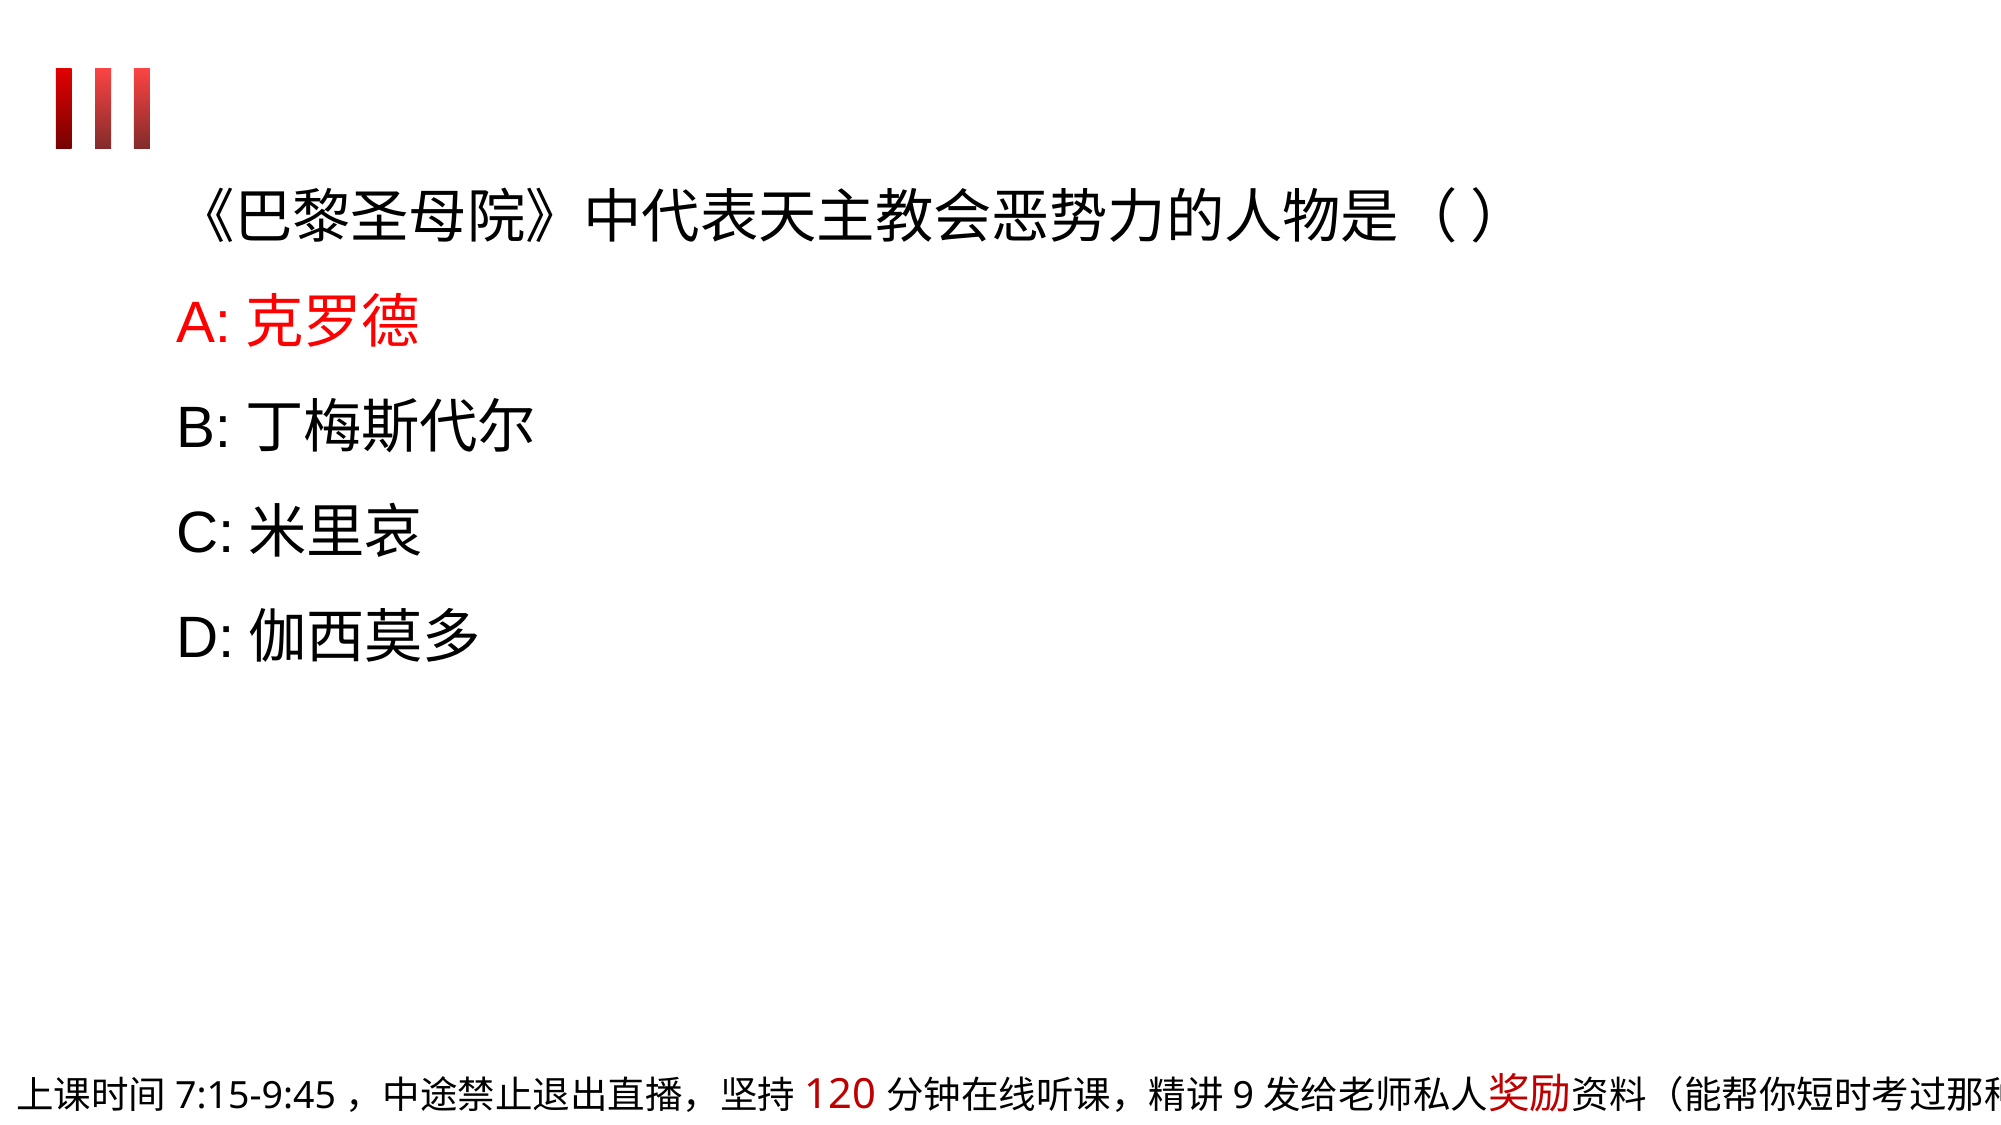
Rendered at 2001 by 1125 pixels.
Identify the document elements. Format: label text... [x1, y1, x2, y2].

text_box 《巴黎圣母院》中代表天主教会恶势力的人物是（ ） A:克罗德 B:丁梅斯代尔 C:米里哀 D:伽西莫多 [161, 137, 1839, 677]
